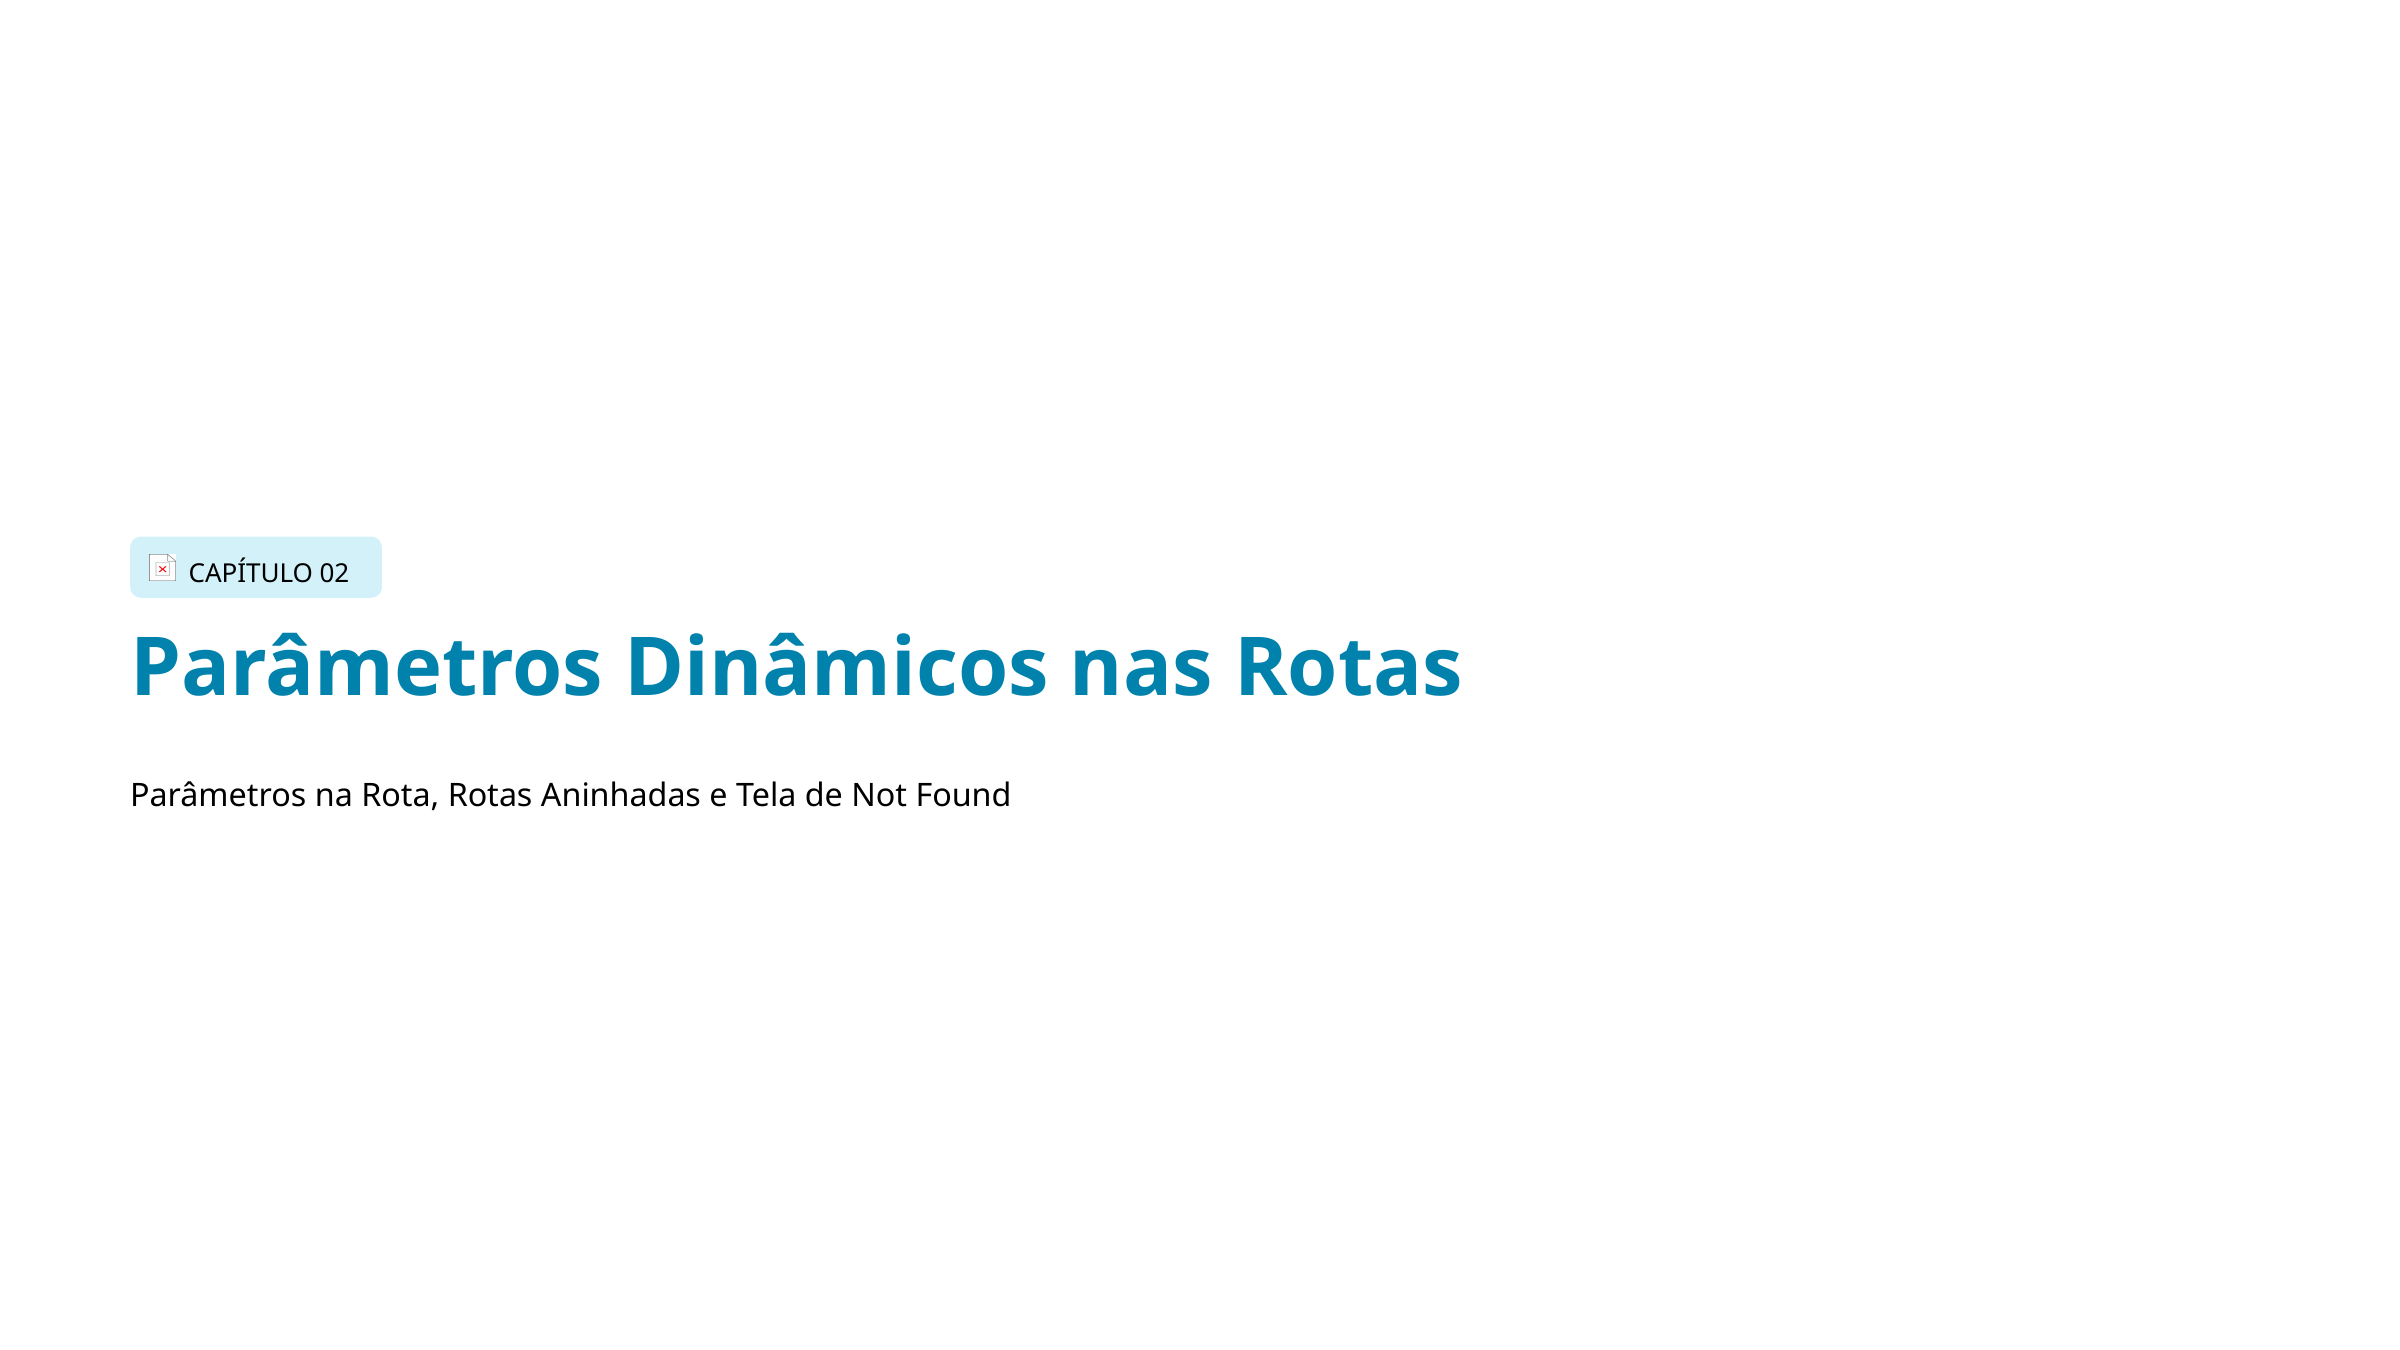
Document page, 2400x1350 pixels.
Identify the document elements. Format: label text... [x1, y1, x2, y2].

text_box CAPÍTULO 02 [188, 546, 363, 588]
text_box Parâmetros Dinâmicos nas Rotas [130, 610, 1400, 713]
text_box [130, 536, 382, 598]
picture [149, 554, 176, 581]
text_box Parâmetros na Rota, Rotas Aninhadas e Tela de Not Found [130, 761, 2270, 814]
